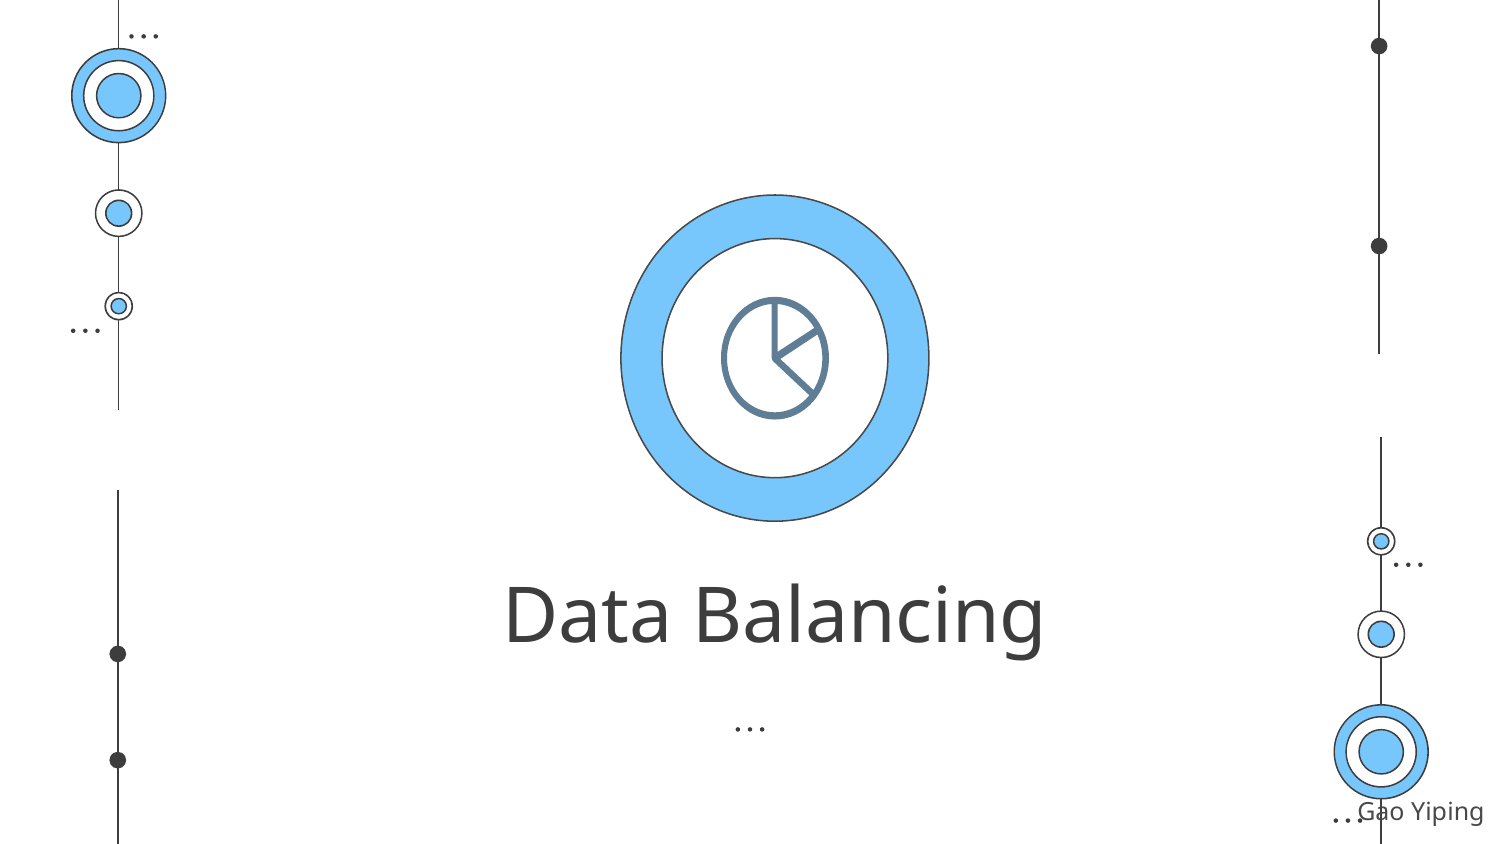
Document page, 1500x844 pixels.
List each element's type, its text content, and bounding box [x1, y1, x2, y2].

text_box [620, 194, 930, 522]
subtitle Gao Yiping [1292, 780, 1500, 844]
title Data Balancing [340, 536, 1210, 632]
